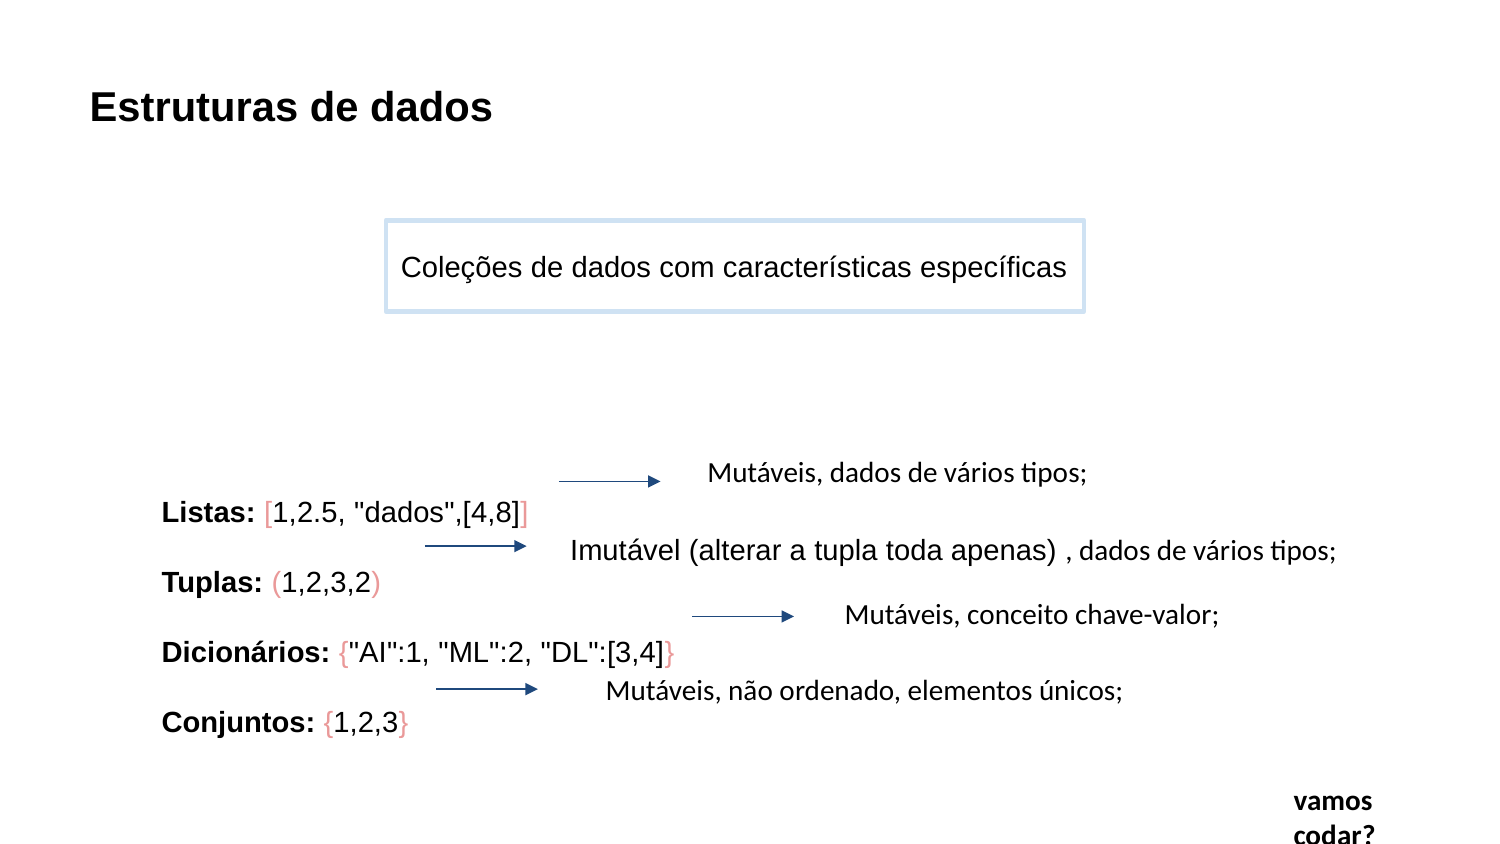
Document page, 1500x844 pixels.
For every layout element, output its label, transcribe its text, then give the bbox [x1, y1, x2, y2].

text_box Mutáveis, conceito chave-valor; [829, 579, 1310, 641]
text_box Listas: [1,2.5, "dados",[4,8]] Tuplas: (1,2,3,2) Dicionários: {"AI":1, "ML":2, "DL":[3,4]} Conjuntos: {1,2,3} [146, 443, 693, 777]
text_box Mutáveis, não ordenado, elementos únicos; [590, 656, 1179, 717]
text_box Coleções de dados com características específicas [385, 220, 1084, 312]
text_box Imutável (alterar a tupla toda apenas) , dados de vários tipos; [554, 516, 1417, 577]
text_box Estruturas de dados [74, 64, 1306, 142]
text_box vamos codar? [1278, 766, 1476, 822]
text_box Mutáveis, dados de vários tipos; [692, 438, 1173, 499]
